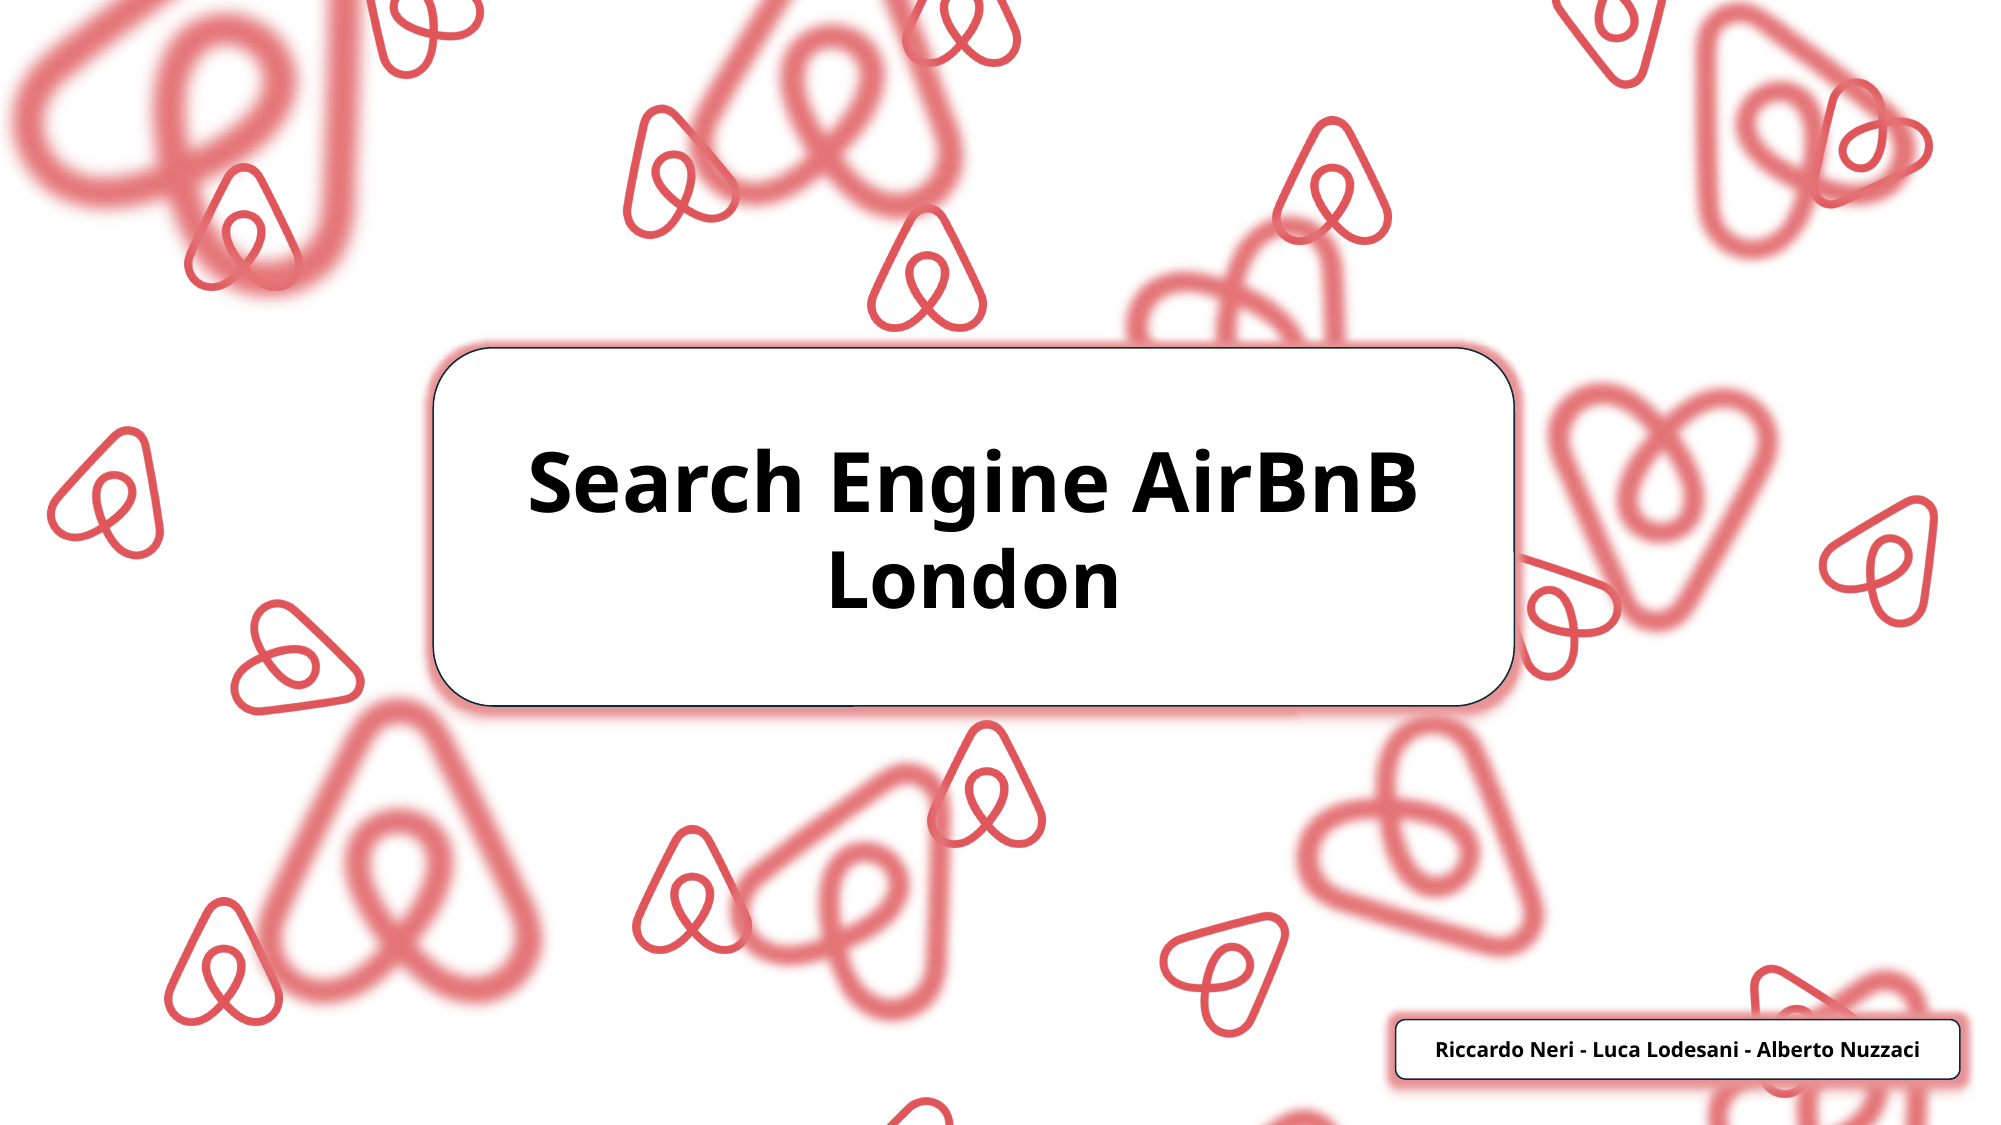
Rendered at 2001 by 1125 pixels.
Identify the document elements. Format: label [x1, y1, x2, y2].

text_box [0, 0, 2000, 1125]
